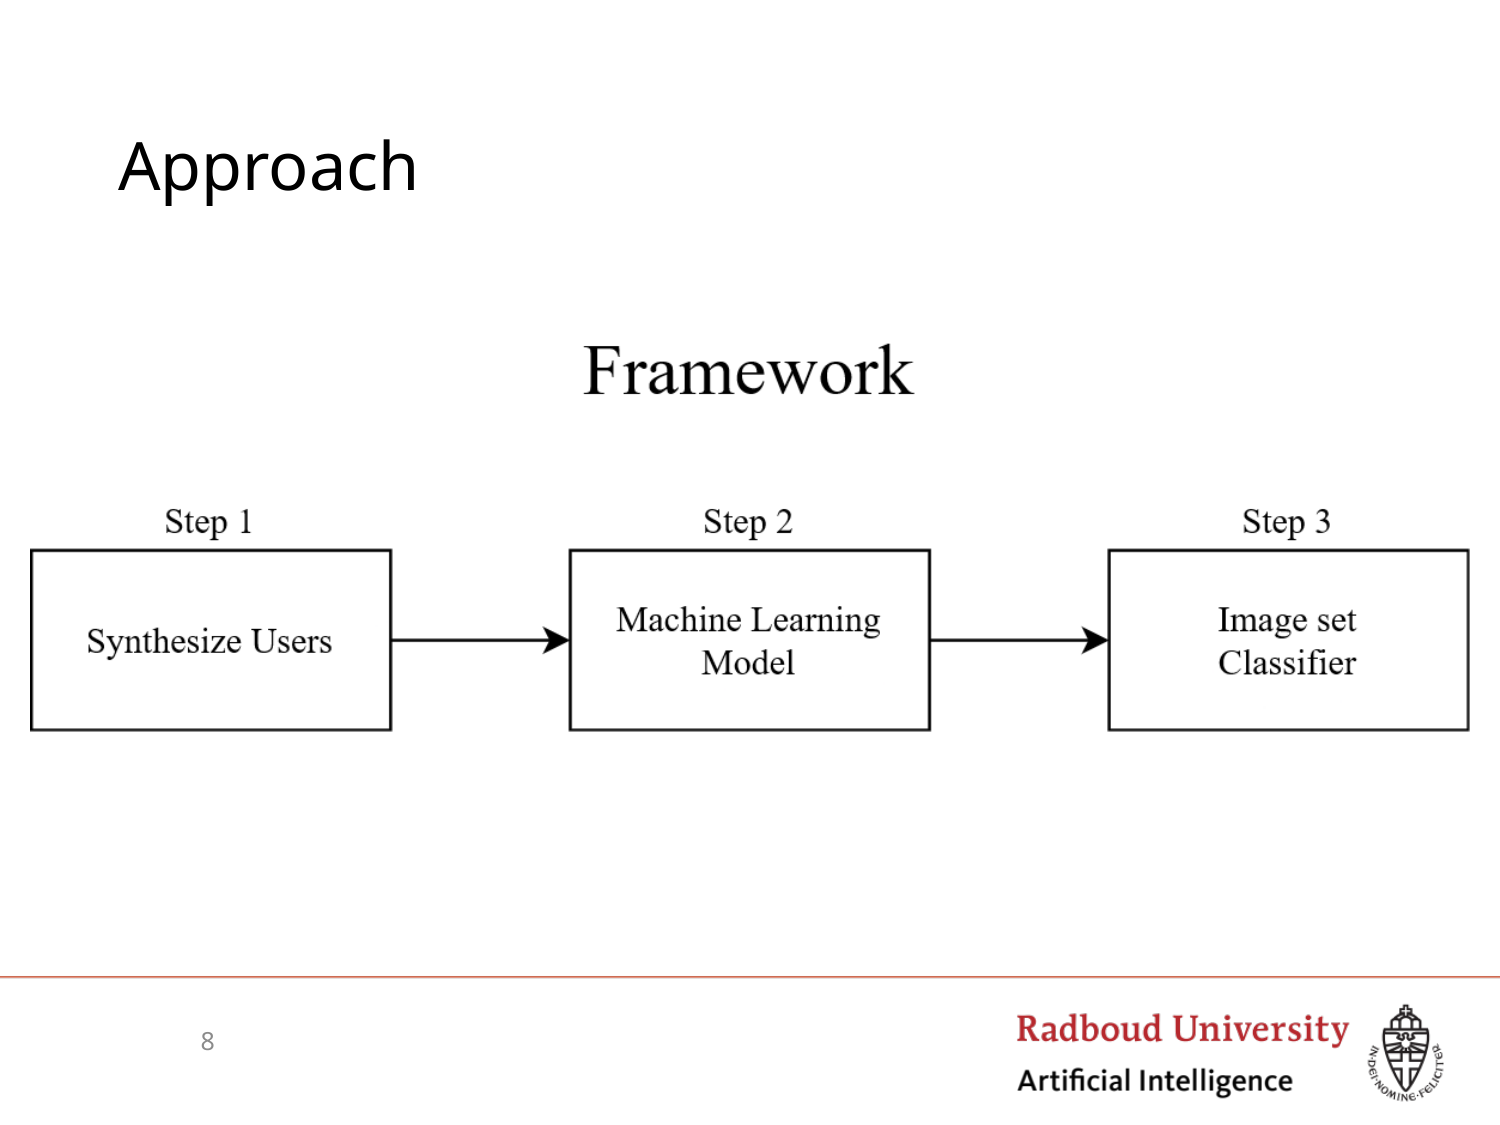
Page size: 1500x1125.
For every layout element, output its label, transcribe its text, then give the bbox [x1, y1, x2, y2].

slide_number 8 [103, 1012, 230, 1073]
picture [30, 327, 1470, 732]
title Approach [103, 59, 1397, 278]
